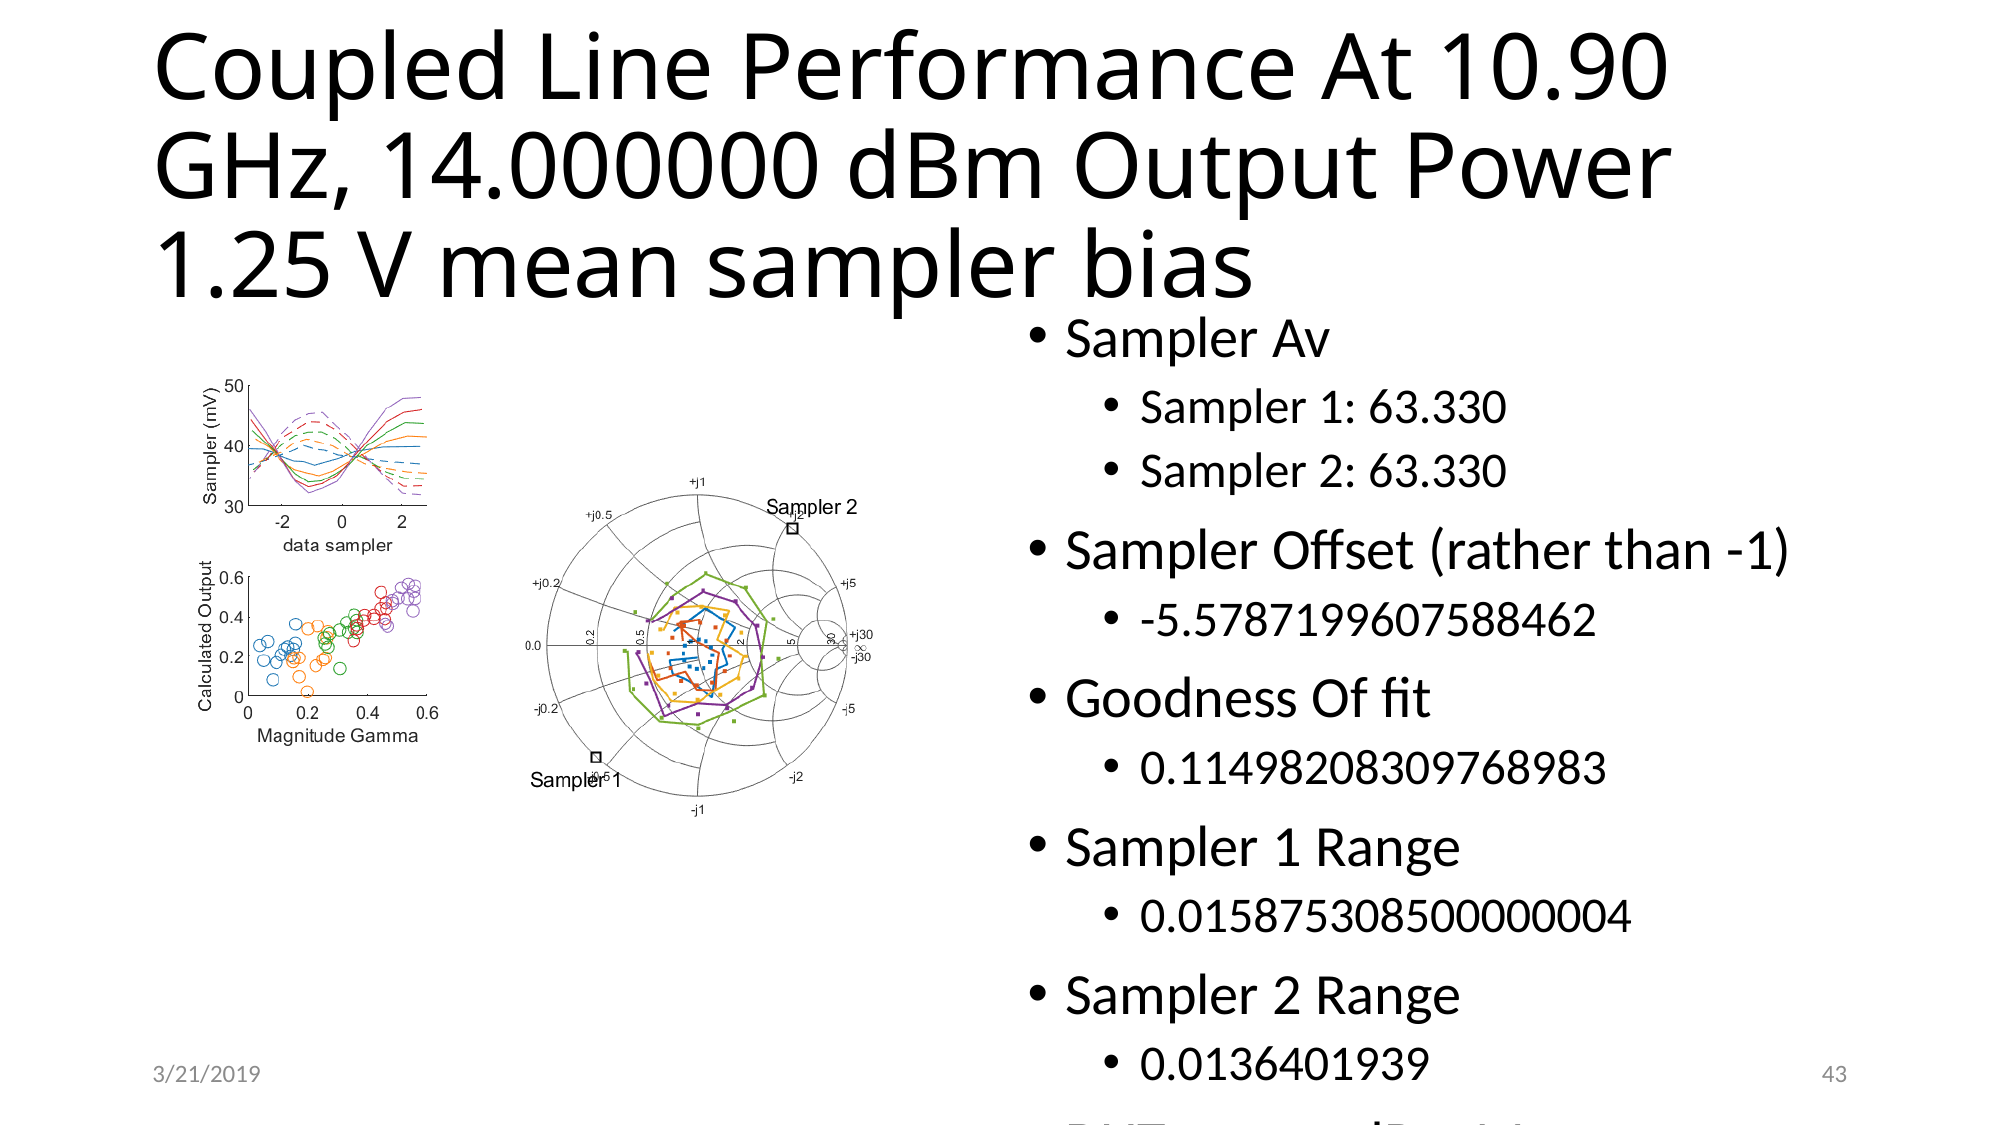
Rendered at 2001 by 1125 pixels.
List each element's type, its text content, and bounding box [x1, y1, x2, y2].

slide_number ‹#› [1412, 1042, 1863, 1103]
footer [662, 1042, 1338, 1103]
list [137, 337, 988, 975]
list Sampler Av Sampler 1: 63.330 Sampler 2: 63.330 Sampler Offset (rather than -1) -5.5787199607588462 Goodness Of fit 0.11498208309768983 Sampler 1 Range 0.015875308500000004 Sampler 2 Range 0.0136401939 DUT output dBm Mean 13.92341220806918 DUT input dBm Mean 14.440601854756876 RMS Error 0.091163132060520582 [1012, 299, 1863, 1014]
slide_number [137, 1042, 588, 1103]
title Coupled Line Performance At 10.90 GHz, 14.000000 dBm Output Power 1.25 V mean sampler bias [137, 59, 1863, 278]
